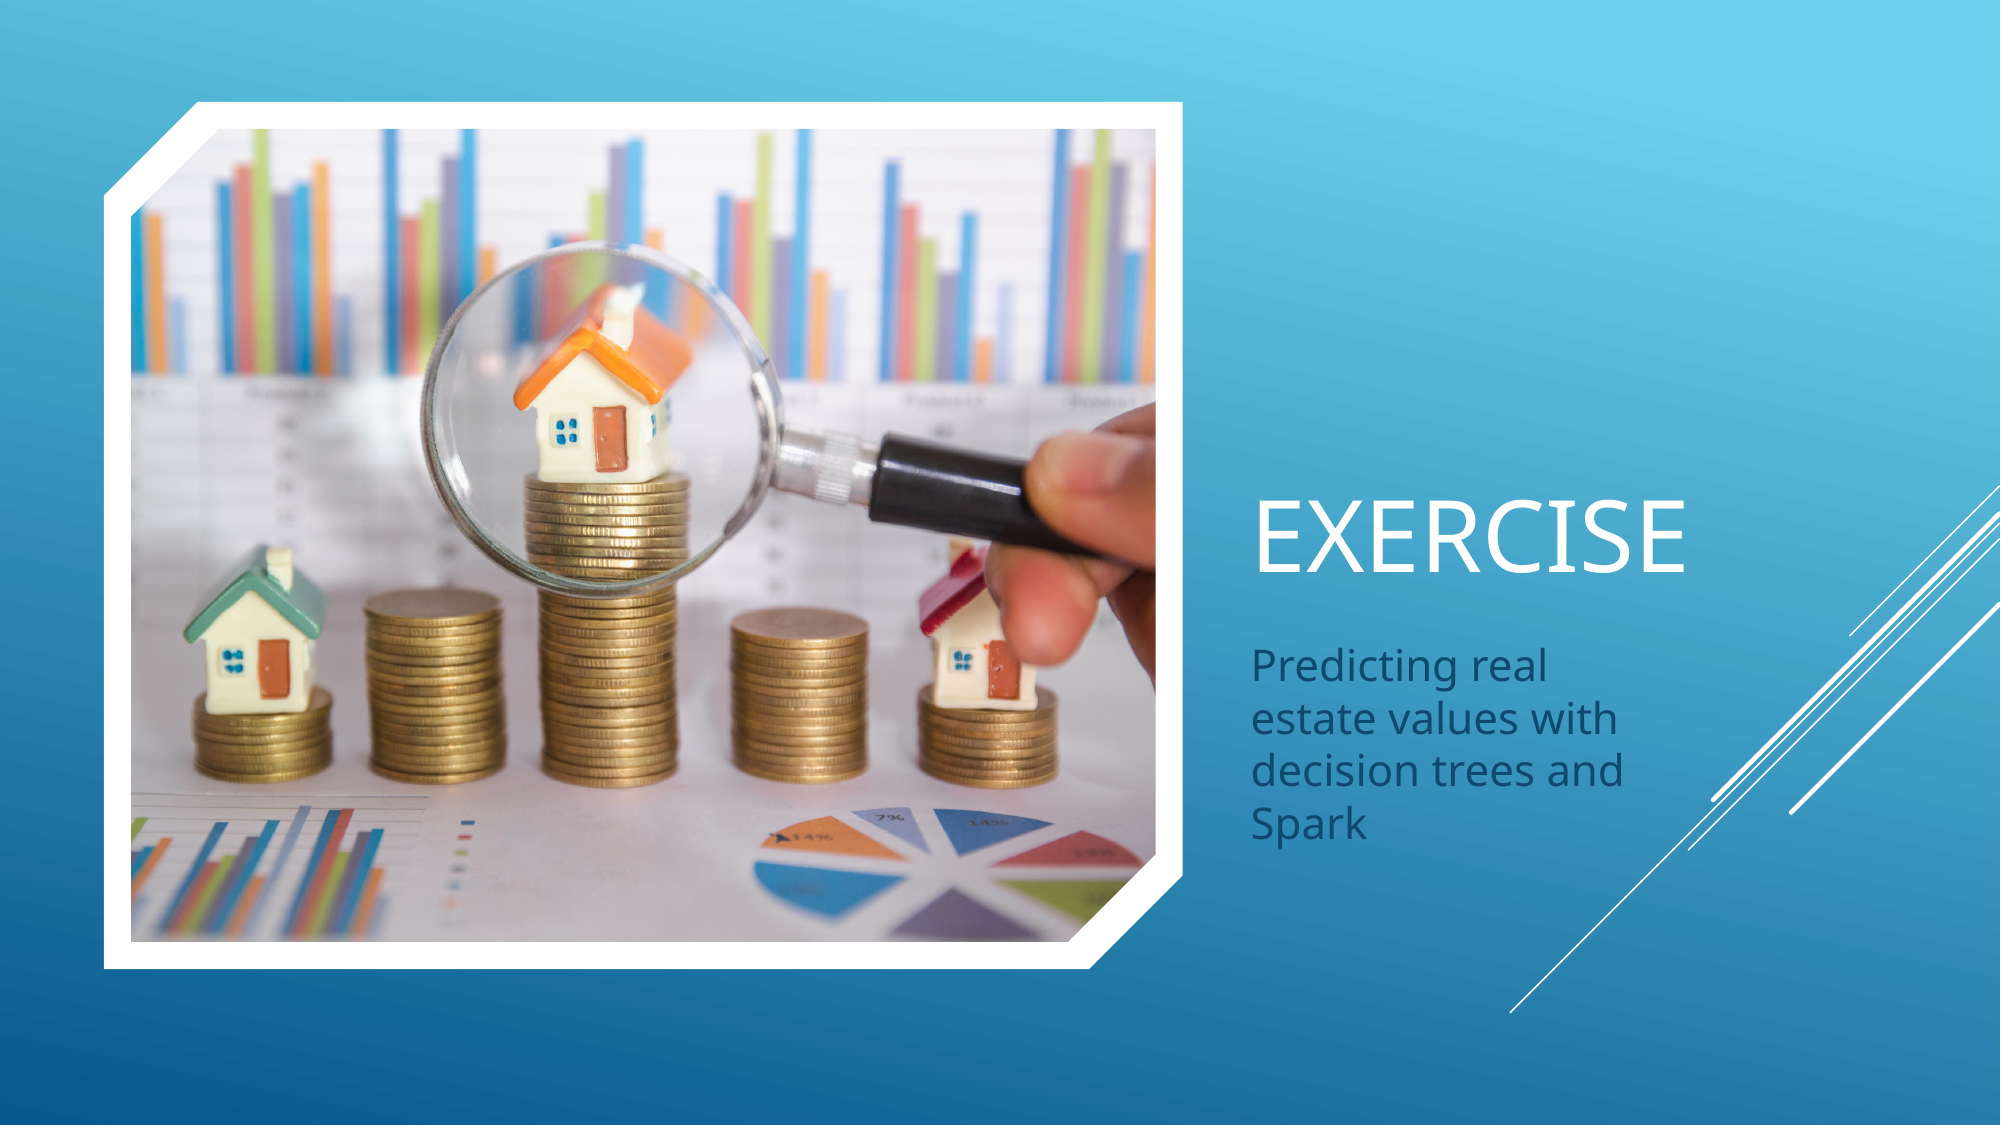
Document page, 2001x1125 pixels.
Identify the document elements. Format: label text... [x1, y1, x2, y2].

subtitle Predicting real estate values with decision trees and Spark [1235, 630, 1510, 888]
picture [130, 128, 1156, 943]
text_box [169, 100, 1184, 904]
text_box [102, 167, 1117, 971]
text_box [0, 0, 2000, 1125]
title Exercise [1235, 103, 1888, 600]
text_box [1510, 485, 2000, 1013]
